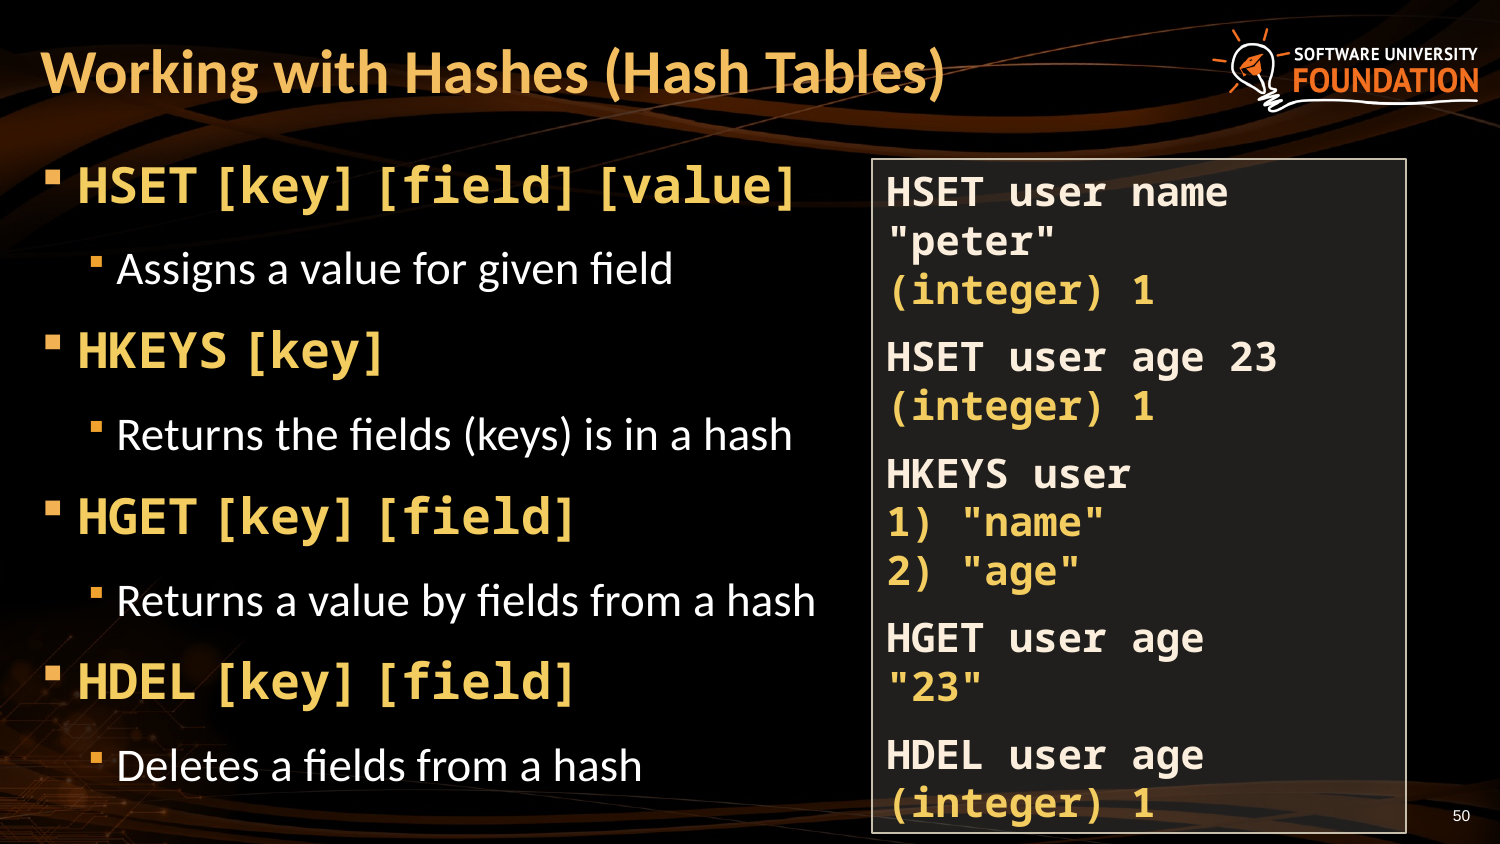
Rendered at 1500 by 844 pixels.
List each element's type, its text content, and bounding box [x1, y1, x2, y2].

list HSET [key] [field] [value] Assigns a value for given field HKEYS [key] Returns the fields (keys) is in a hash HGET [key] [field] Returns a value by fields from a hash HDEL [key] [field] Deletes a fields from a hash [23, 141, 1476, 827]
title Working with Hashes (Hash Tables) [23, 4, 1202, 141]
picture [0, 0, 1500, 844]
text_box HSET user name "peter" (integer) 1 HSET user age 23 (integer) 1 HKEYS user 1) "name" 2) "age" HGET user age "23" HDEL user age (integer) 1 [871, 158, 1407, 834]
